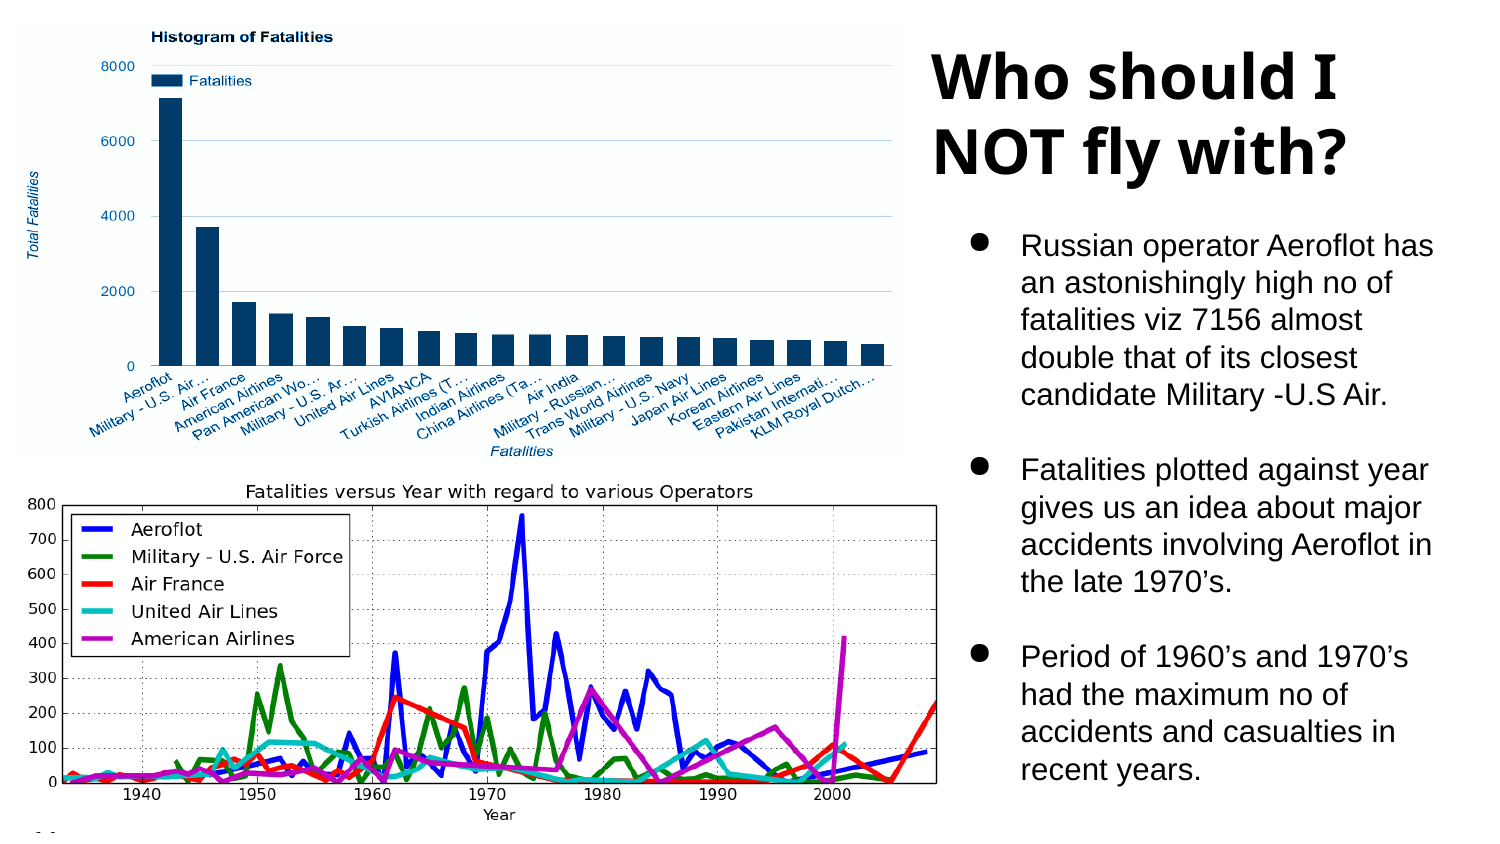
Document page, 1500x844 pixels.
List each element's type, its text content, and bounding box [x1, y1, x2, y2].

text_box Who should I NOT fly with? [916, 21, 1450, 156]
text_box Russian operator Aeroflot has an astonishingly high no of fatalities viz 7156 almost double that of its closest candidate Military -U.S Air. Fatalities plotted against year gives us an idea about major accidents involving Aeroflot in the late 1970’s. Period of 1960’s and 1970’s had the maximum no of accidents and casualties in recent years. [930, 209, 1457, 807]
picture [14, 21, 902, 459]
picture [18, 475, 950, 834]
